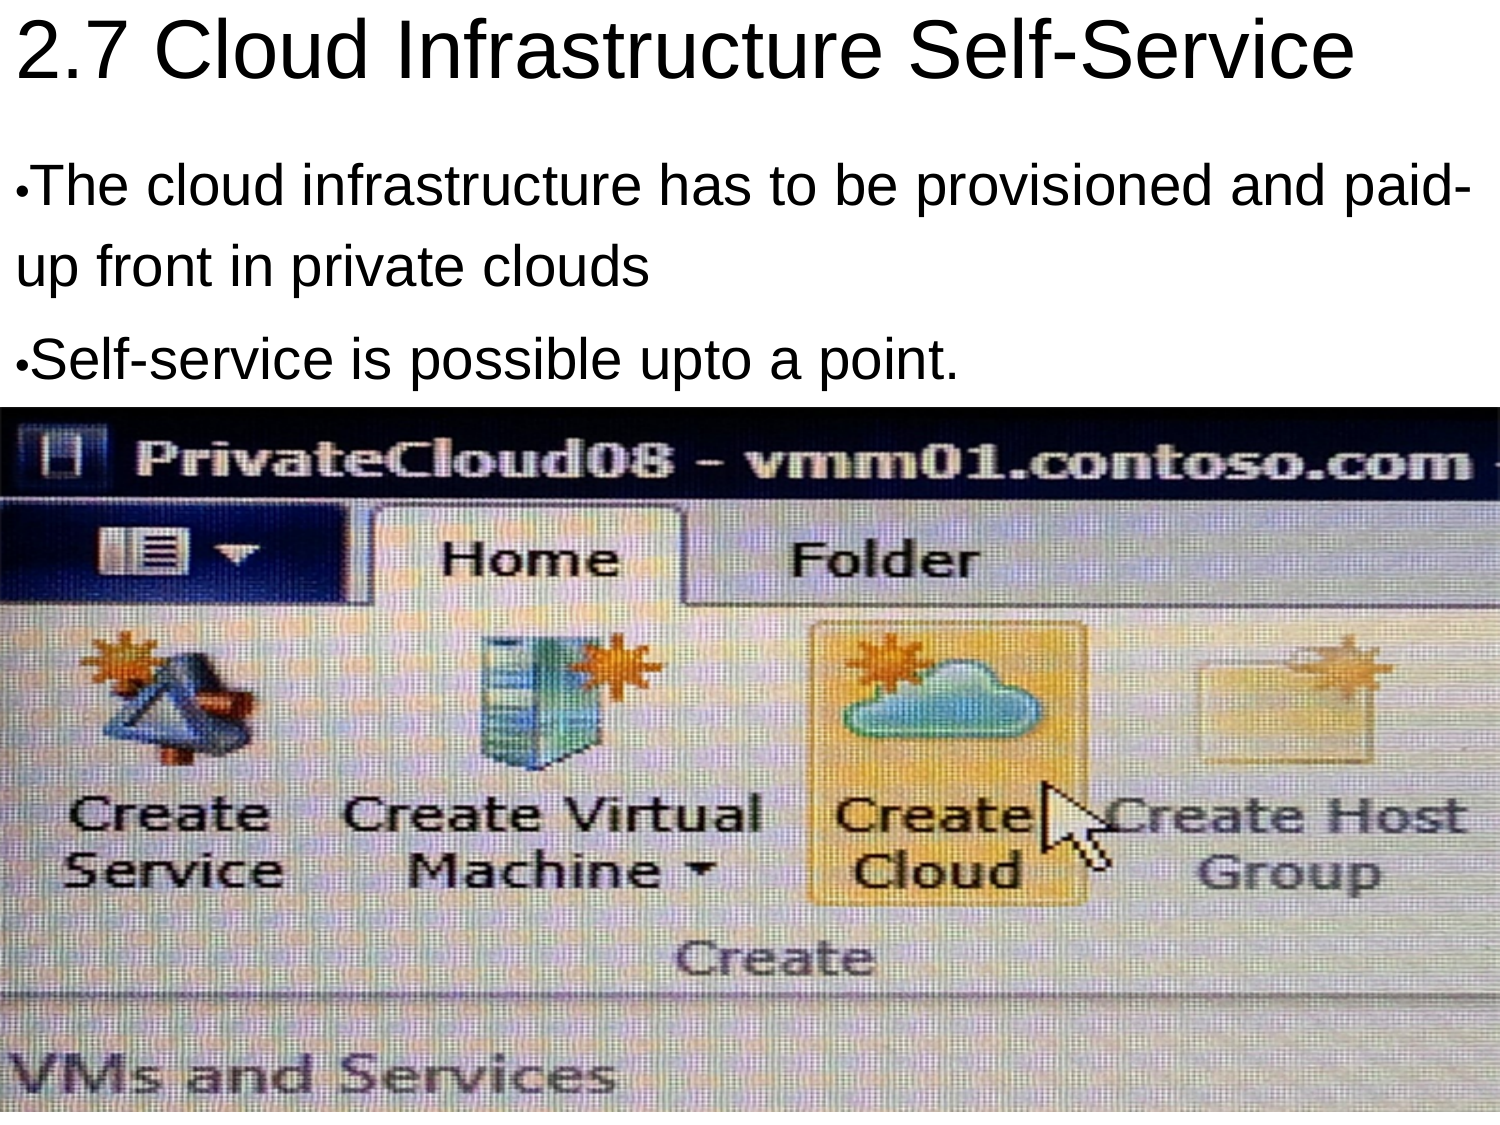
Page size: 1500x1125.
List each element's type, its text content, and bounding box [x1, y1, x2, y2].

text_box 2.7 Cloud Infrastructure Self-Service [0, 0, 1500, 90]
picture [0, 407, 1500, 1112]
list •The cloud infrastructure has to be provisioned and paid-up front in private clouds •Self-service is possible upto a point. [0, 122, 1500, 406]
